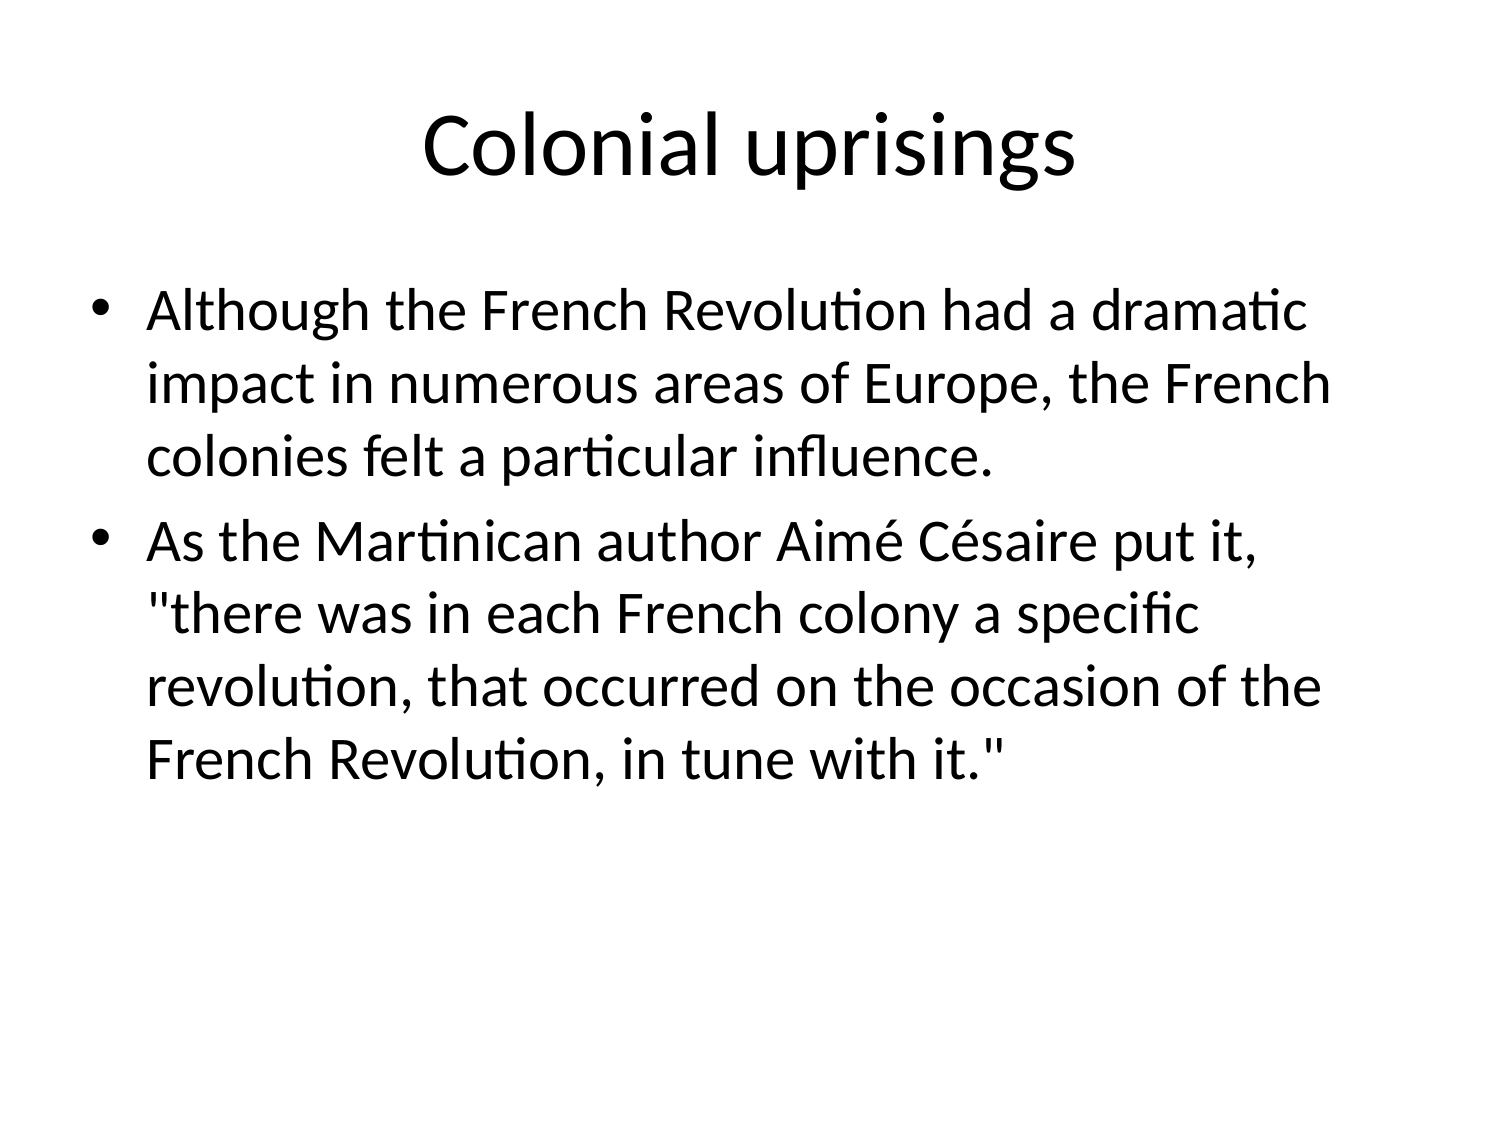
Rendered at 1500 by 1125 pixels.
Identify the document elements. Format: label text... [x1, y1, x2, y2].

list Although the French Revolution had a dramatic impact in numerous areas of Europe, the French colonies felt a particular influence. As the Martinican author Aimé Césaire put it, "there was in each French colony a specific revolution, that occurred on the occasion of the French Revolution, in tune with it." [75, 262, 1425, 1005]
title Colonial uprisings [75, 45, 1425, 233]
